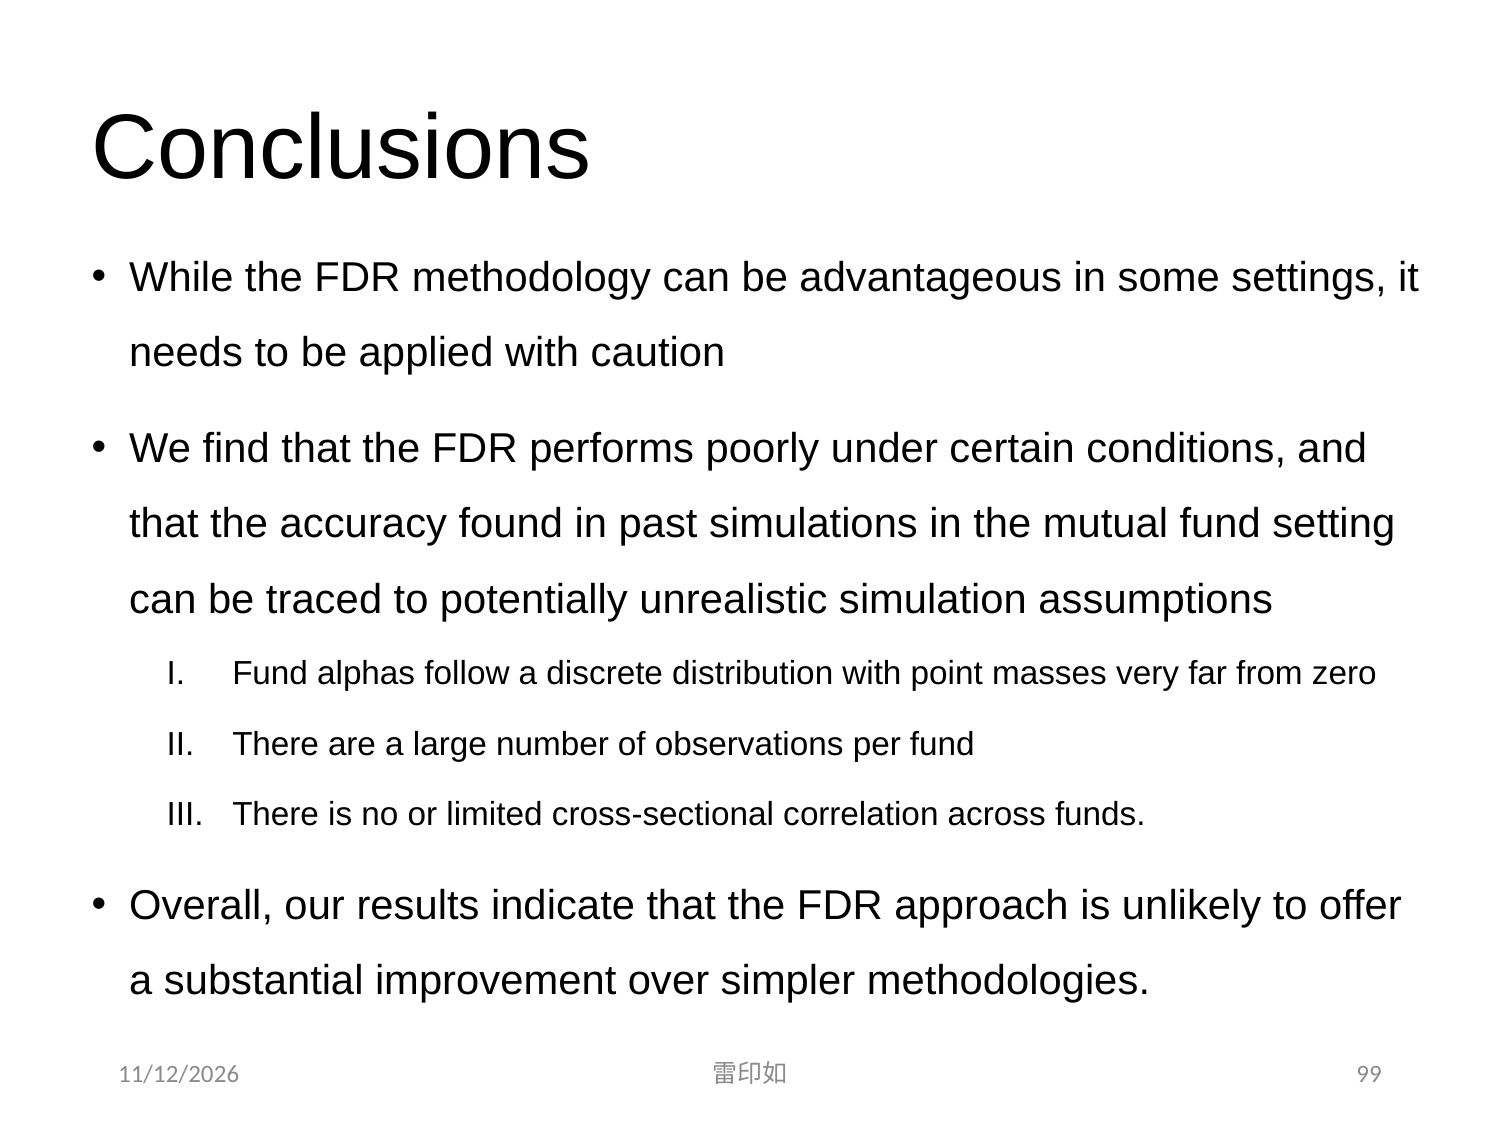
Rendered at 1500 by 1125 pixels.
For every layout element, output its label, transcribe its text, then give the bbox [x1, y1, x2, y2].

title Conclusions [76, 39, 1470, 258]
footer 雷印如 [496, 1042, 1004, 1103]
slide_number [103, 1043, 441, 1103]
slide_number 99 [1059, 1043, 1397, 1103]
list While the FDR methodology can be advantageous in some settings, it needs to be applied with caution We find that the FDR performs poorly under certain conditions, and that the accuracy found in past simulations in the mutual fund setting can be traced to potentially unrealistic simulation assumptions Fund alphas follow a discrete distribution with point masses very far from zero There are a large number of observations per fund There is no or limited cross-sectional correlation across funds. Overall, our results indicate that the FDR approach is unlikely to offer a substantial improvement over simpler methodologies. [76, 217, 1440, 1043]
